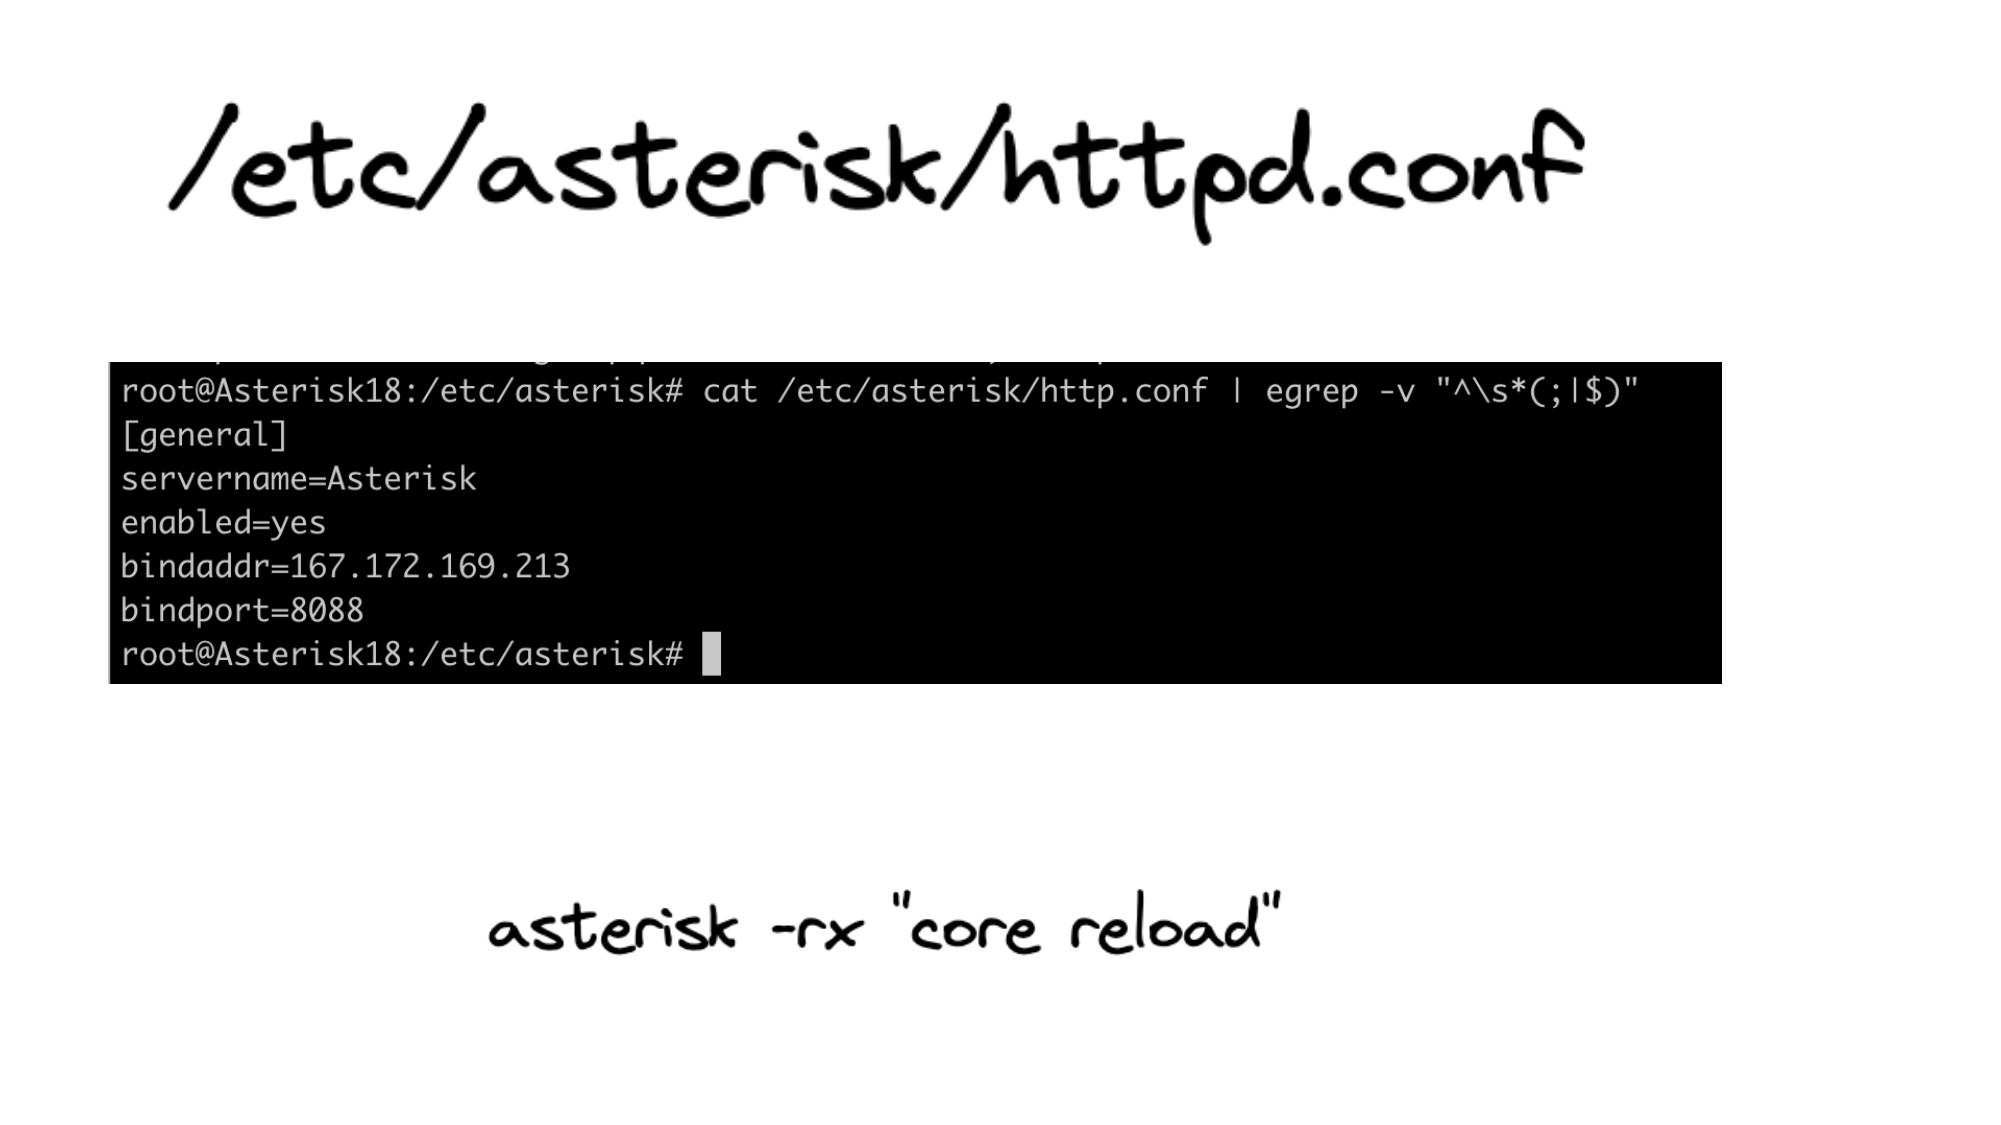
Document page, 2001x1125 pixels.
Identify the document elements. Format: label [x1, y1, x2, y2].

picture [130, 56, 1631, 290]
picture [457, 858, 1318, 1000]
picture [108, 362, 1722, 684]
